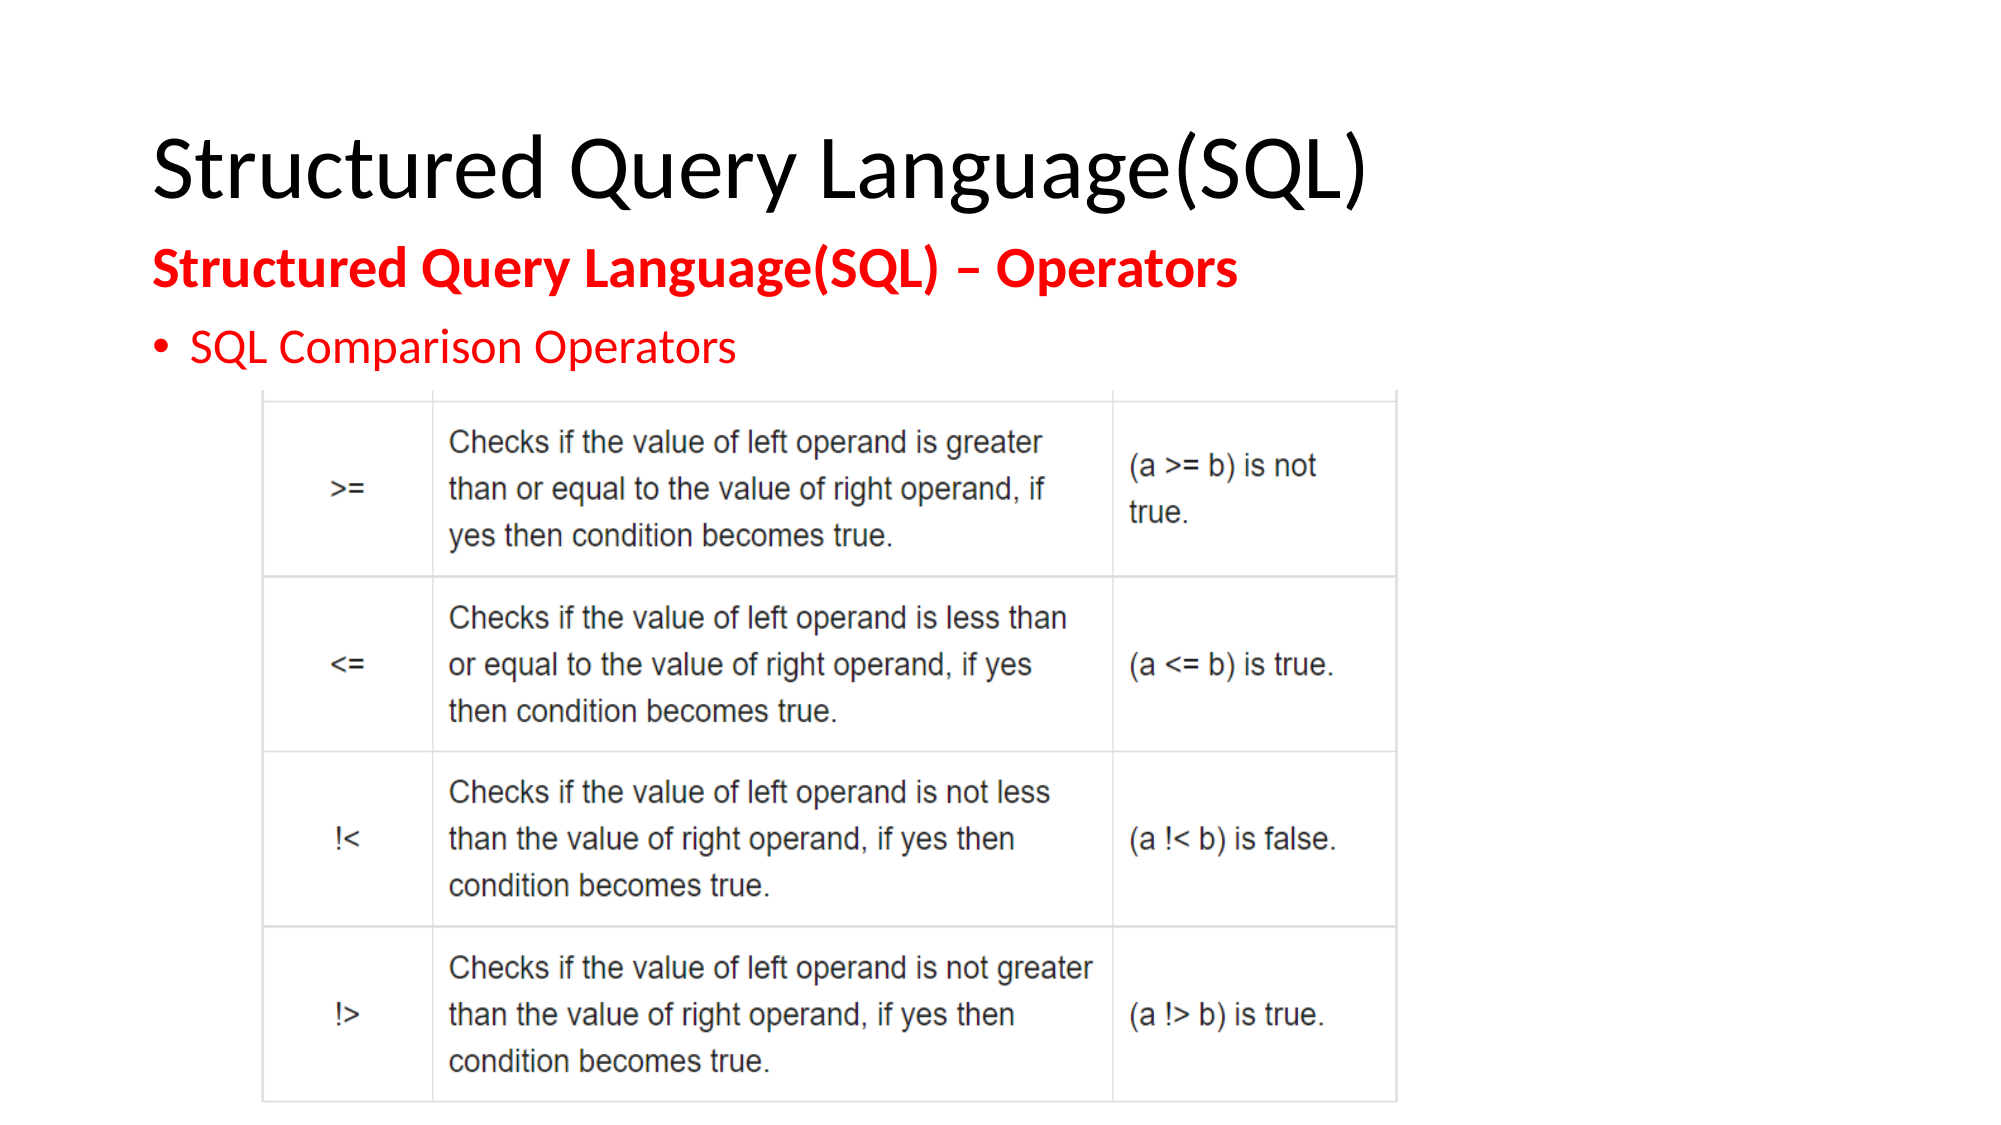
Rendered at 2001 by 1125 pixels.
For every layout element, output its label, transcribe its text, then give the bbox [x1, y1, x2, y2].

picture [254, 390, 1403, 1112]
list Structured Query Language(SQL) – Operators SQL Comparison Operators [137, 229, 1863, 1093]
title Structured Query Language(SQL) [137, 59, 1863, 229]
